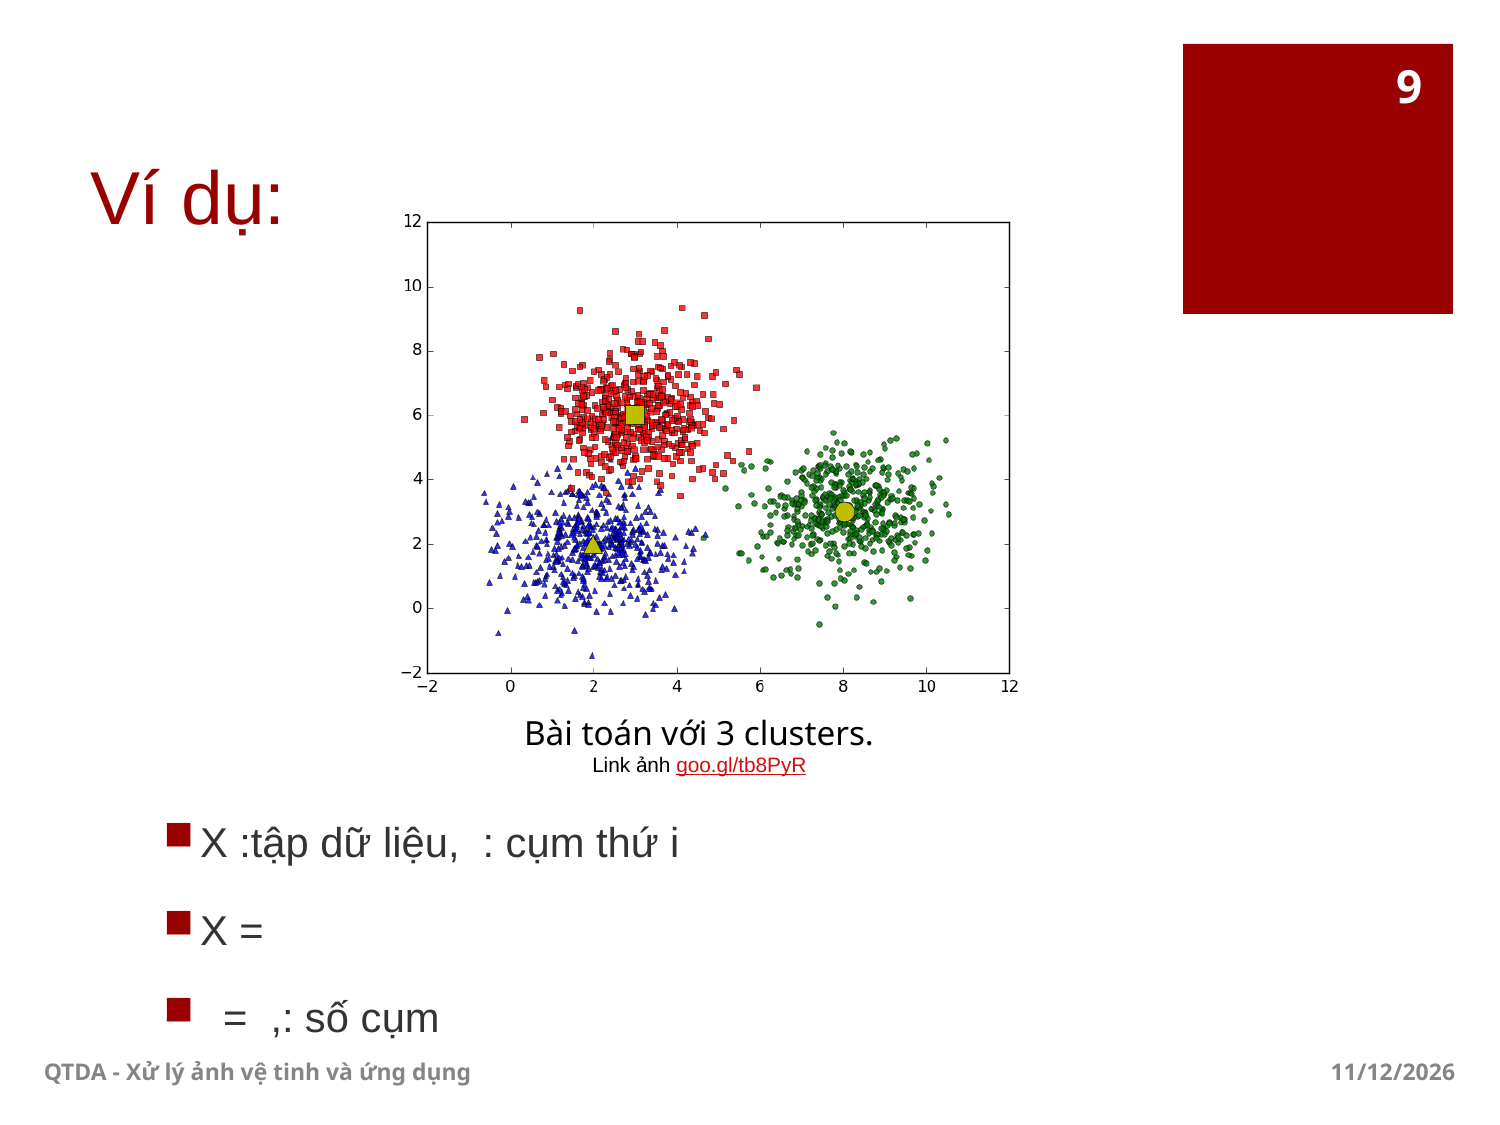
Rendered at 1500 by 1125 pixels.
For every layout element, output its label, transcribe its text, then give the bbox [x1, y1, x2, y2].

picture [333, 165, 1085, 729]
footer QTDA - Xử lý ảnh vệ tinh và ứng dụng [28, 1042, 1015, 1103]
slide_number 9 [1354, 59, 1438, 120]
title Ví dụ: [75, 59, 1143, 247]
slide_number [1183, 1042, 1471, 1103]
text_box Bài toán với 3 clusters. Link ảnh goo.gl/tb8PyR [509, 729, 890, 785]
